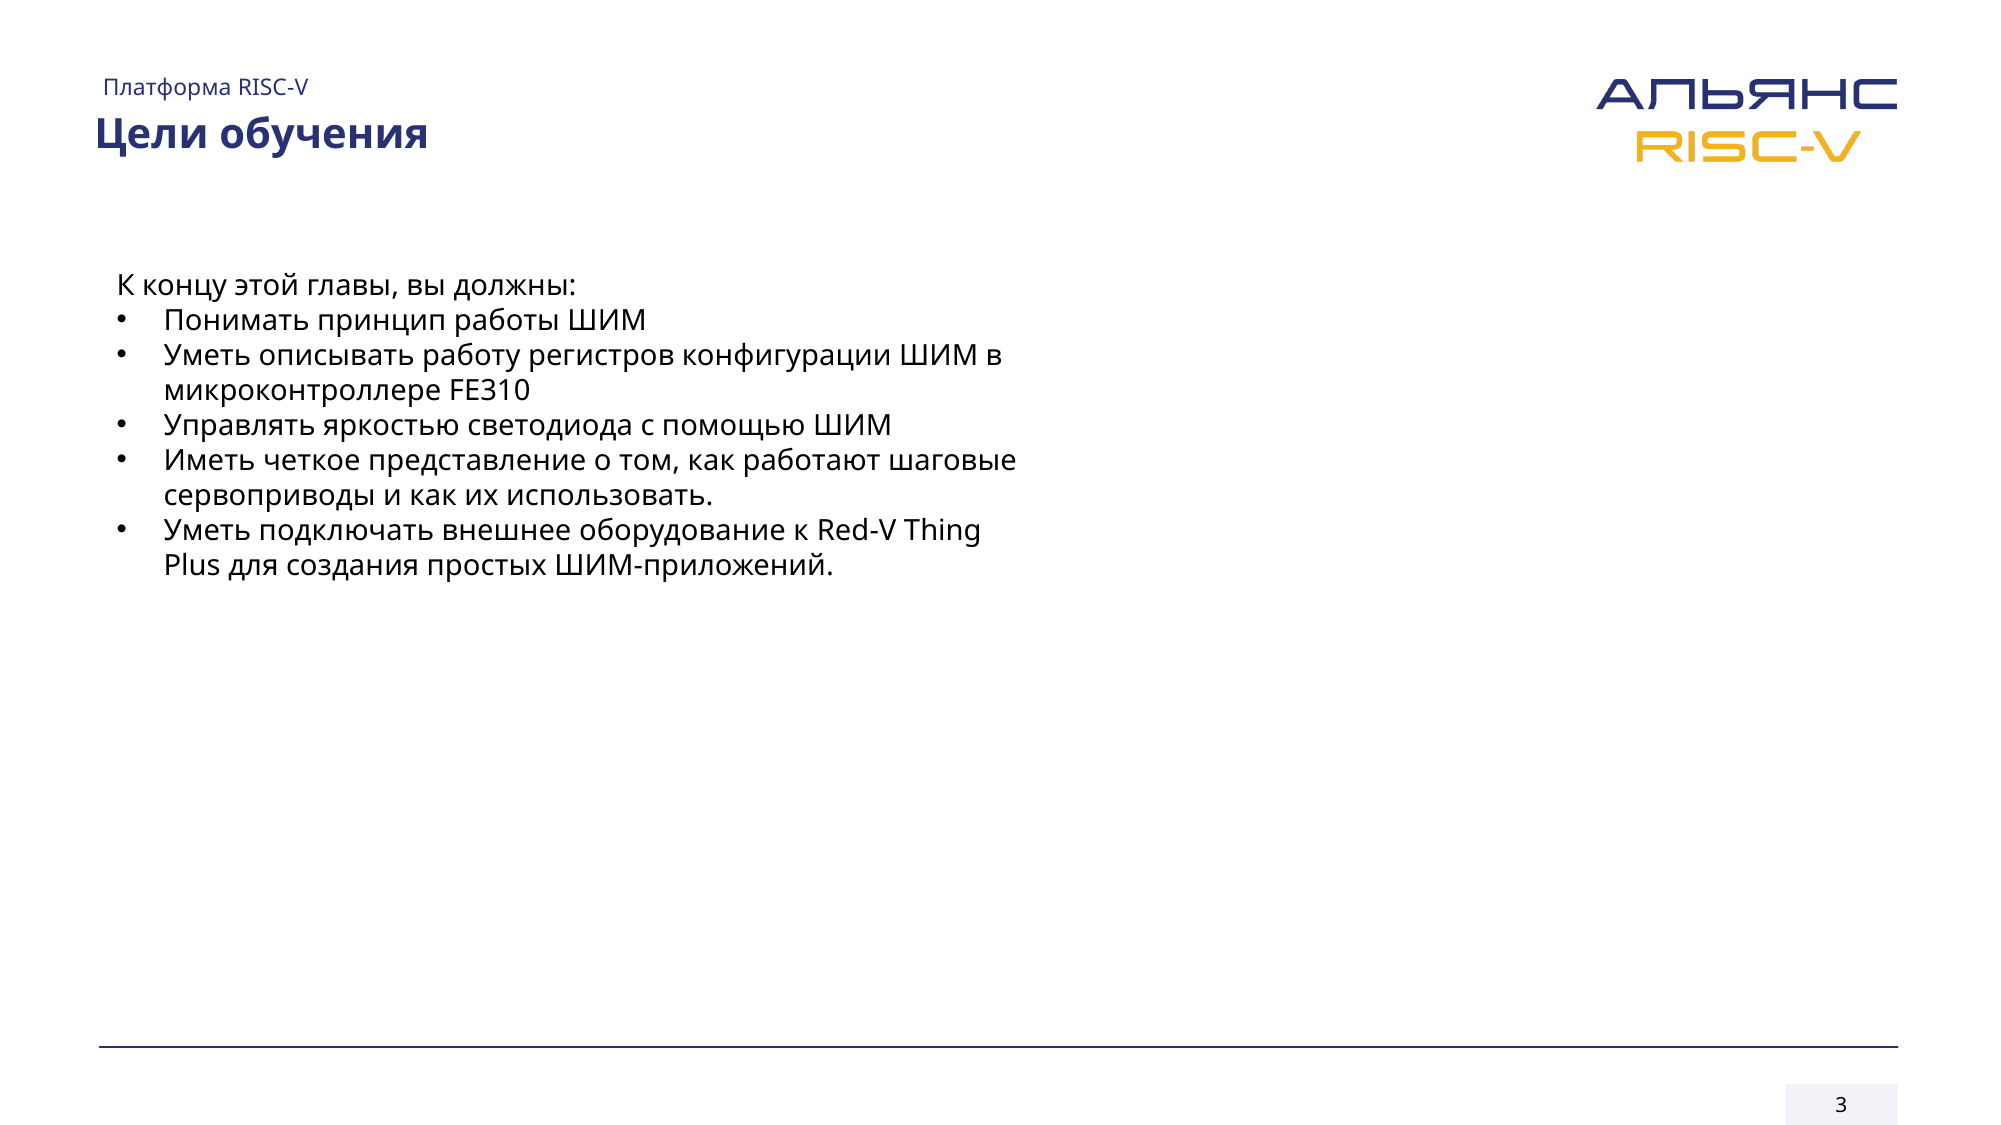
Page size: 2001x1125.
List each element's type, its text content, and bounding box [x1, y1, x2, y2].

picture [1595, 79, 1898, 162]
text_box 3 [1785, 1084, 1898, 1125]
text_box Платформа RISC-V [88, 65, 1624, 108]
text_box Цели обучения [79, 99, 445, 165]
text_box К концу этой главы, вы должны: Понимать принцип работы ШИМ Уметь описывать работу регистров конфигурации ШИМ в микроконтроллере FE310 Управлять яркостью светодиода с помощью ШИМ Иметь четкое представление о том, как работают шаговые сервоприводы и как их использовать. Уметь подключать внешнее оборудование к Red-V Thing Plus для создания простых ШИМ-приложений. [101, 258, 1039, 589]
